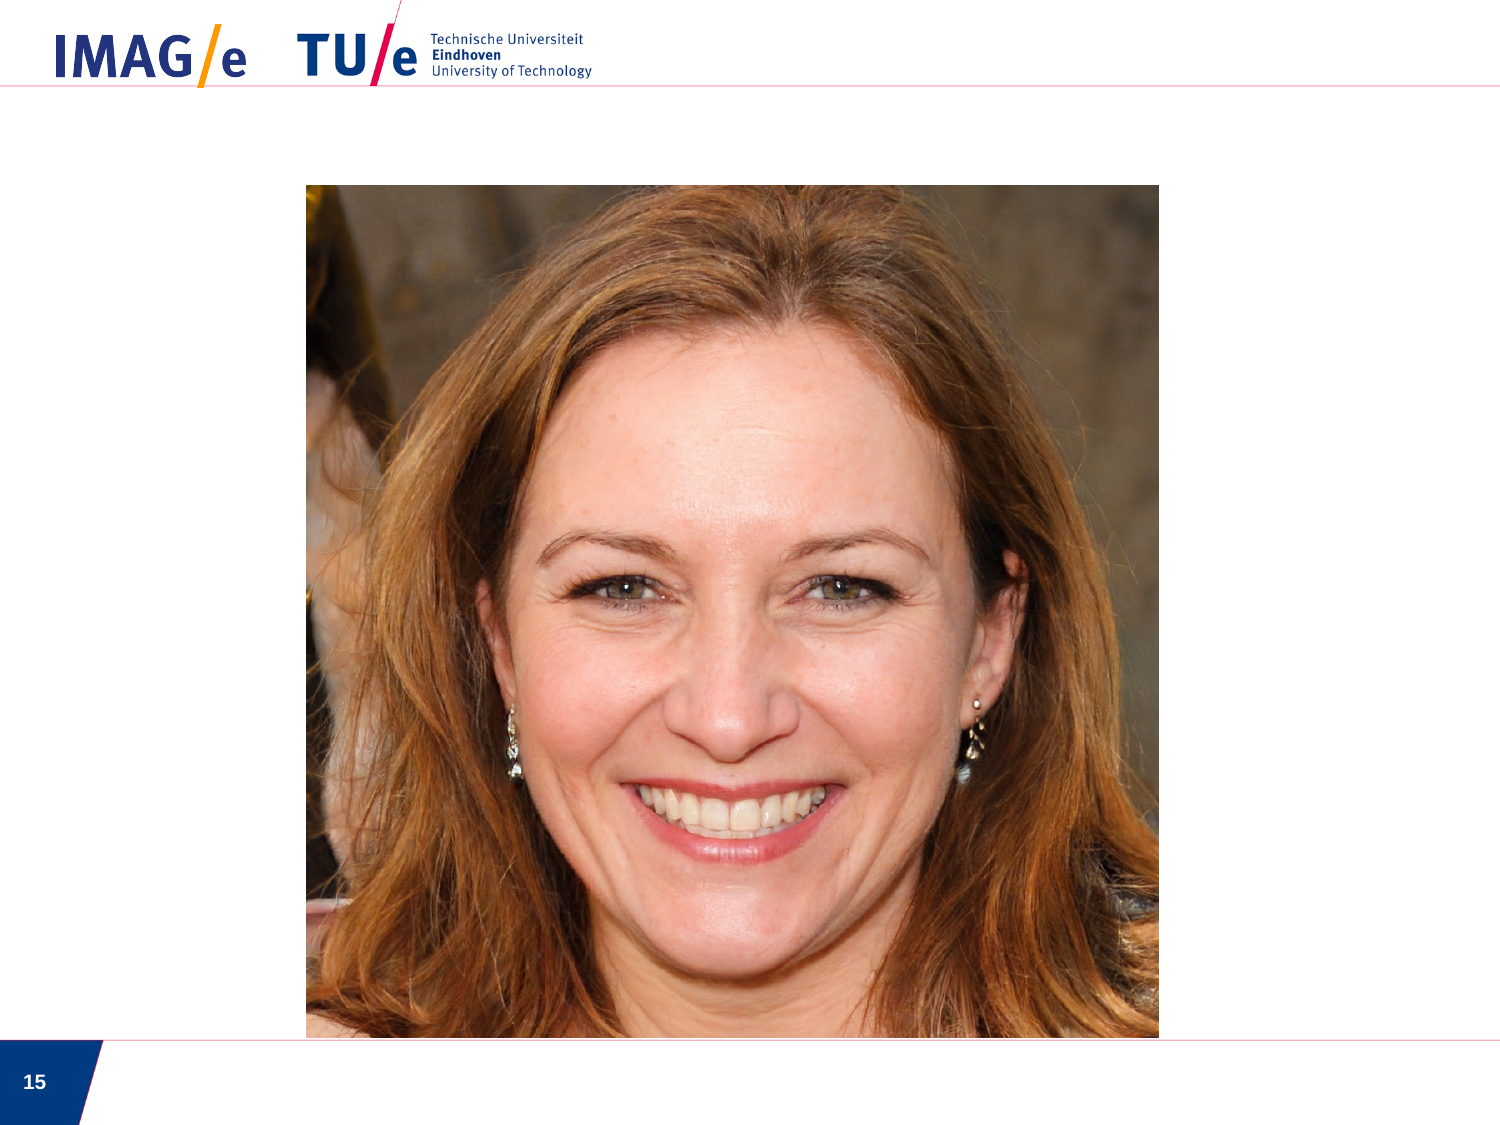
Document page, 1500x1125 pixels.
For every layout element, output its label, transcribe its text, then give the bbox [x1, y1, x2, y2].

slide_number 15 [8, 1061, 95, 1108]
picture [0, 0, 1500, 1125]
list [306, 185, 1160, 1038]
